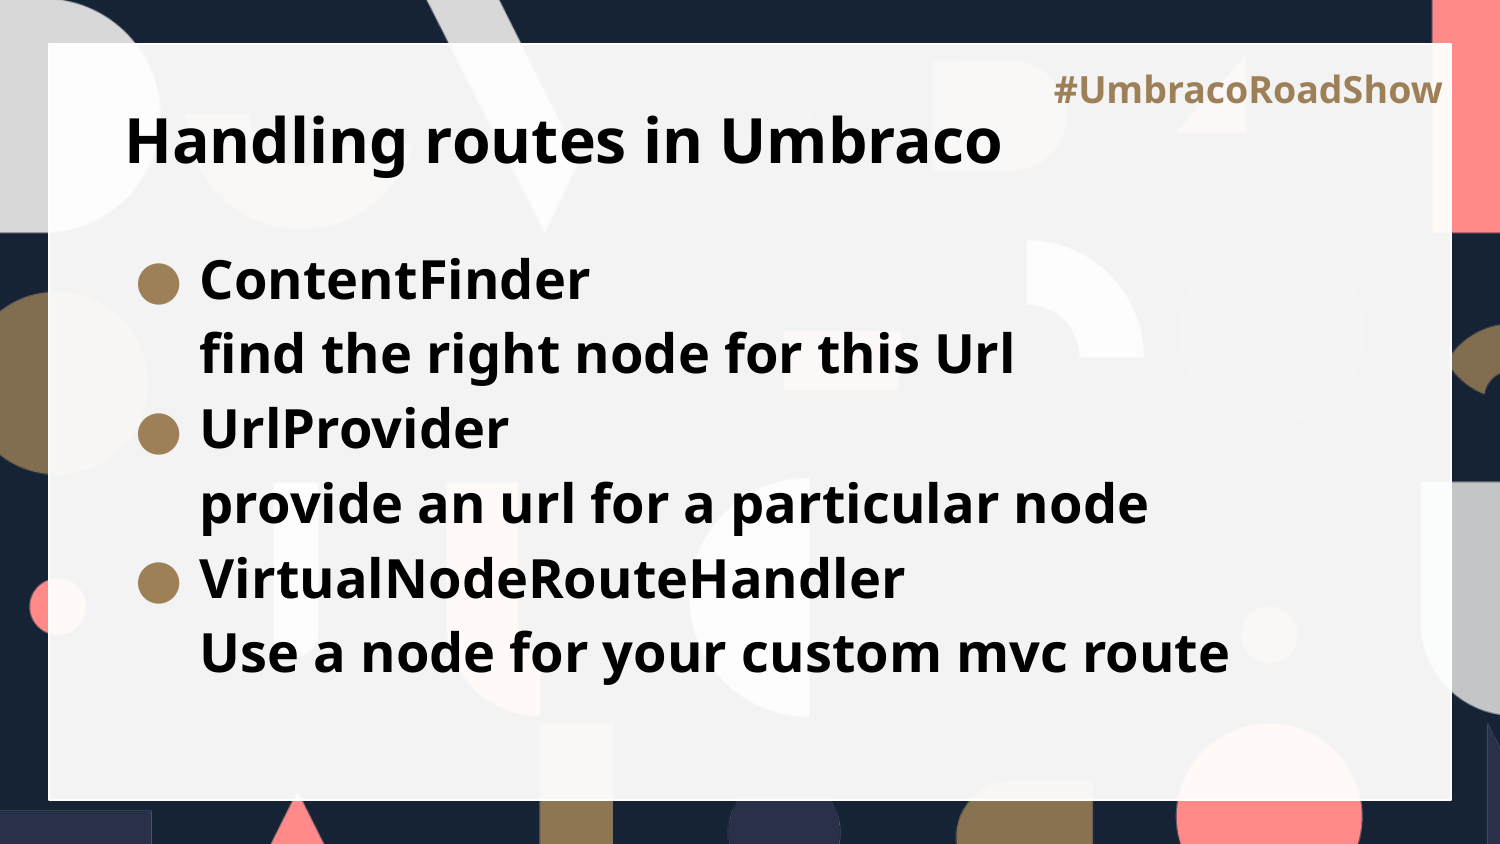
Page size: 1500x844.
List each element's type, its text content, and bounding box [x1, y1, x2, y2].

title Handling routes in Umbraco [109, 85, 1243, 180]
list ContentFinder find the right node for this Url UrlProvider provide an url for a particular node VirtualNodeRouteHandler Use a node for your custom mvc route [109, 220, 1391, 781]
picture [0, 0, 1500, 844]
